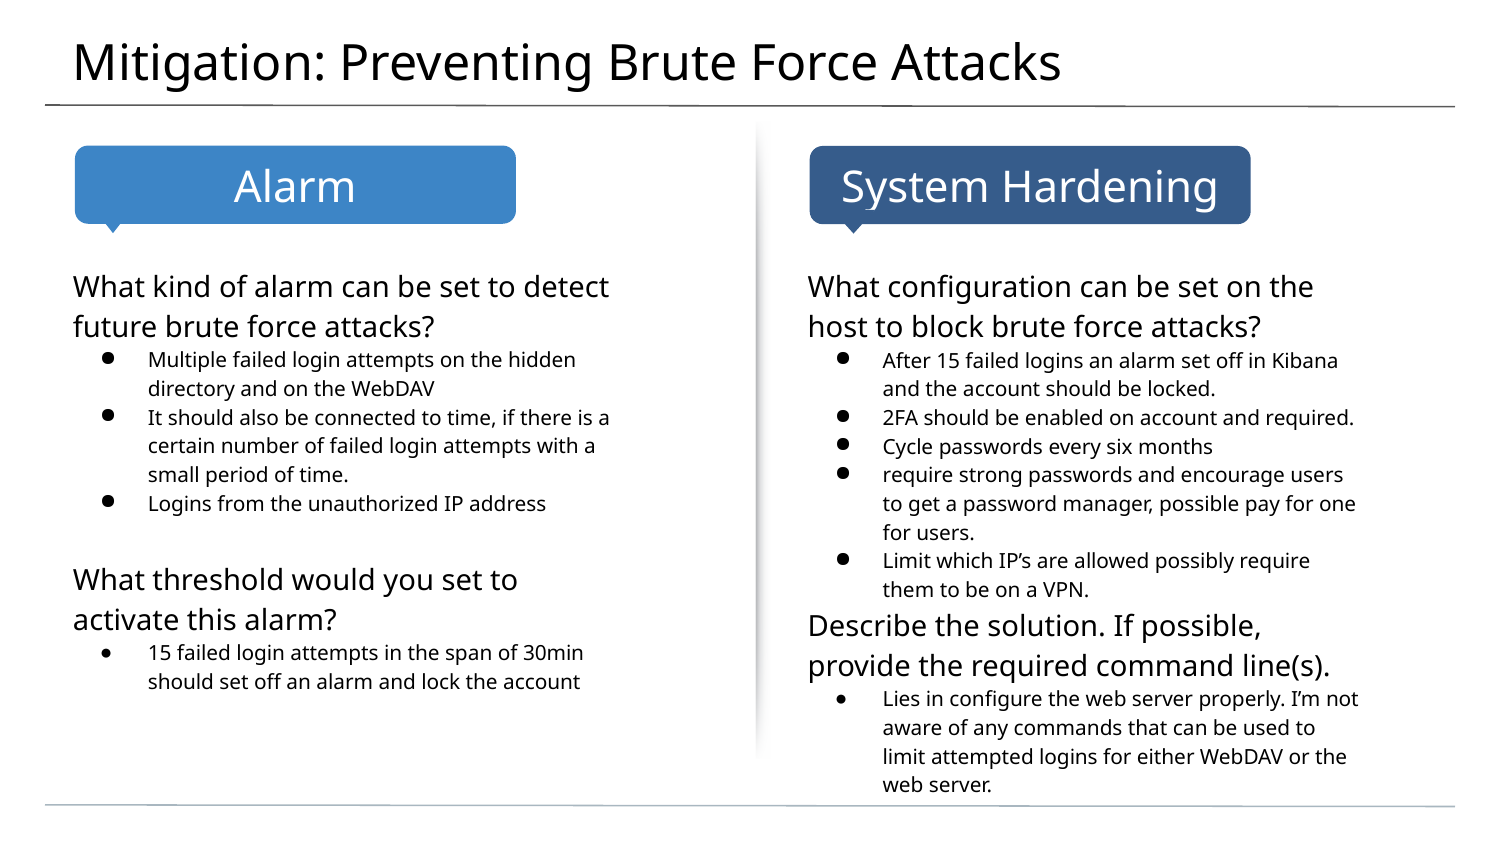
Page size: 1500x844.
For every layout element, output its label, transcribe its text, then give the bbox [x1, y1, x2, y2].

subtitle What configuration can be set on the host to block brute force attacks? After 15 failed logins an alarm set off in Kibana and the account should be locked. 2FA should be enabled on account and required. Cycle passwords every six months require strong passwords and encourage users to get a password manager, possible pay for one for users. Limit which IP’s are allowed possibly require them to be on a VPN. Describe the solution. If possible, provide the required command line(s). Lies in configure the web server properly. I’m not aware of any commands that can be used to limit attempted logins for either WebDAV or the web server. [732, 263, 1438, 805]
subtitle What kind of alarm can be set to detect future brute force attacks? Multiple failed login attempts on the hidden directory and on the WebDAV It should also be connected to time, if there is a certain number of failed login attempts with a small period of time. Logins from the unauthorized IP address What threshold would you set to activate this alarm? 15 failed login attempts in the span of 30min should set off an alarm and lock the account [0, 262, 704, 805]
title Mitigation: Preventing Brute Force Attacks [0, 0, 1500, 88]
picture [703, 107, 839, 782]
